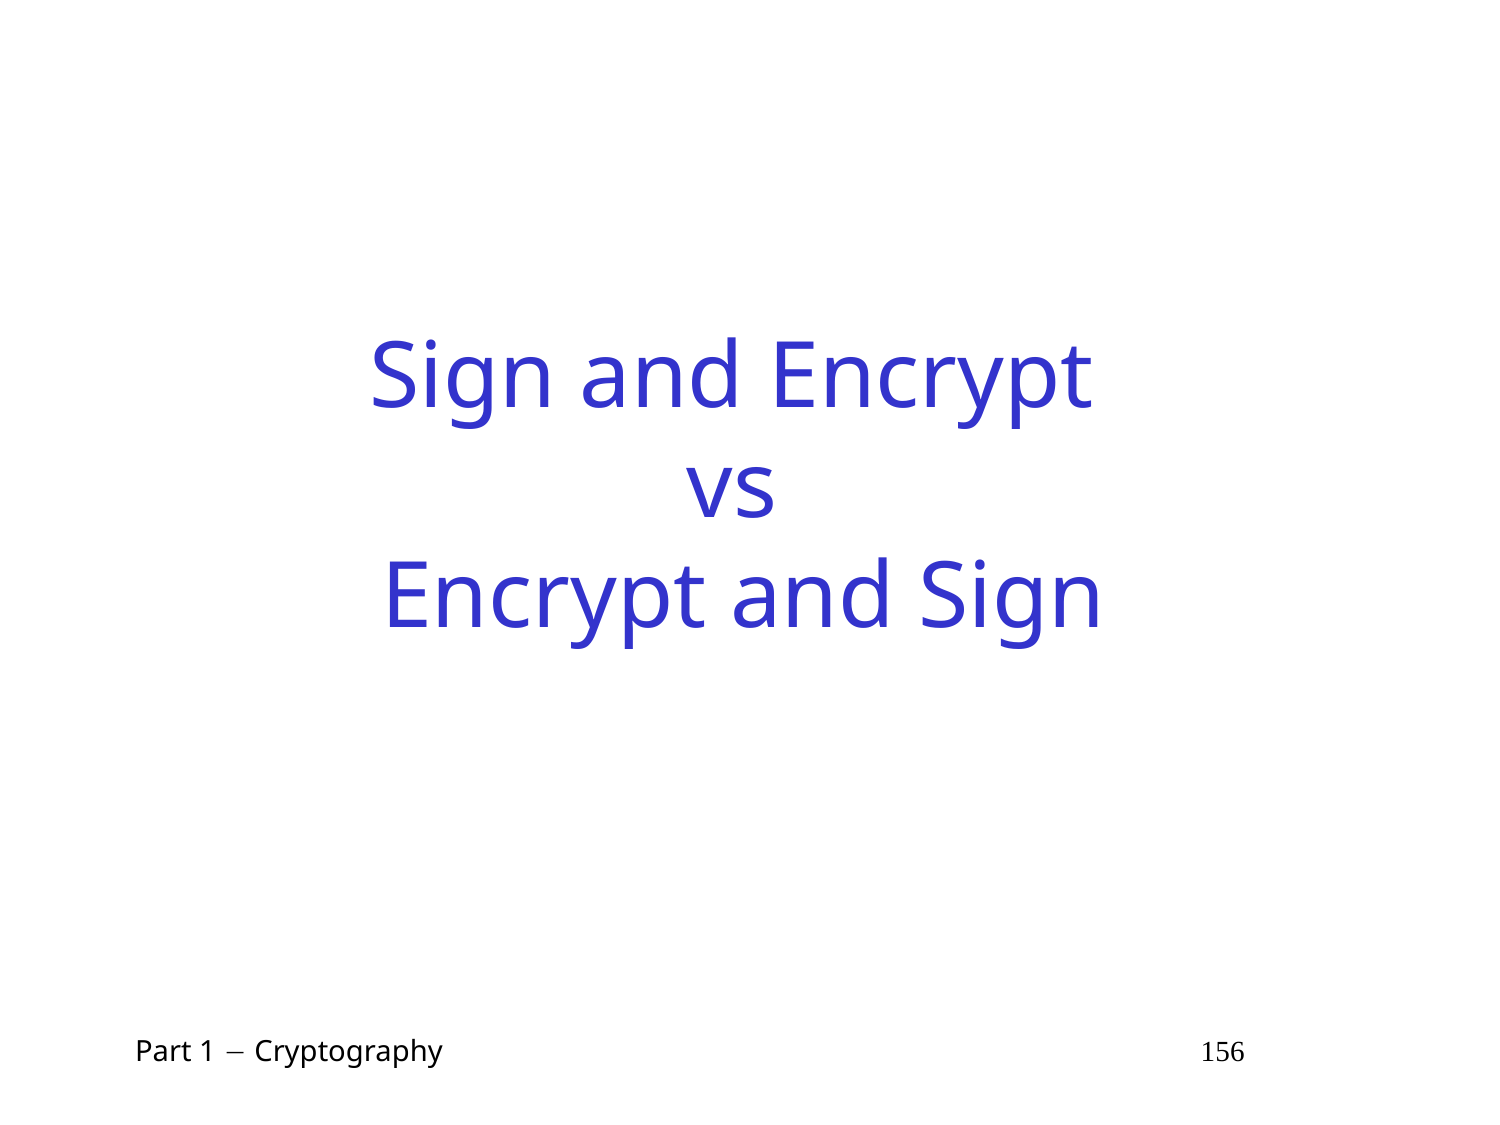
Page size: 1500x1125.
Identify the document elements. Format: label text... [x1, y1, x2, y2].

footer Part 1  Cryptography 156 [112, 1024, 1401, 1101]
title Sign and Encrypt vs Encrypt and Sign [112, 287, 1376, 676]
